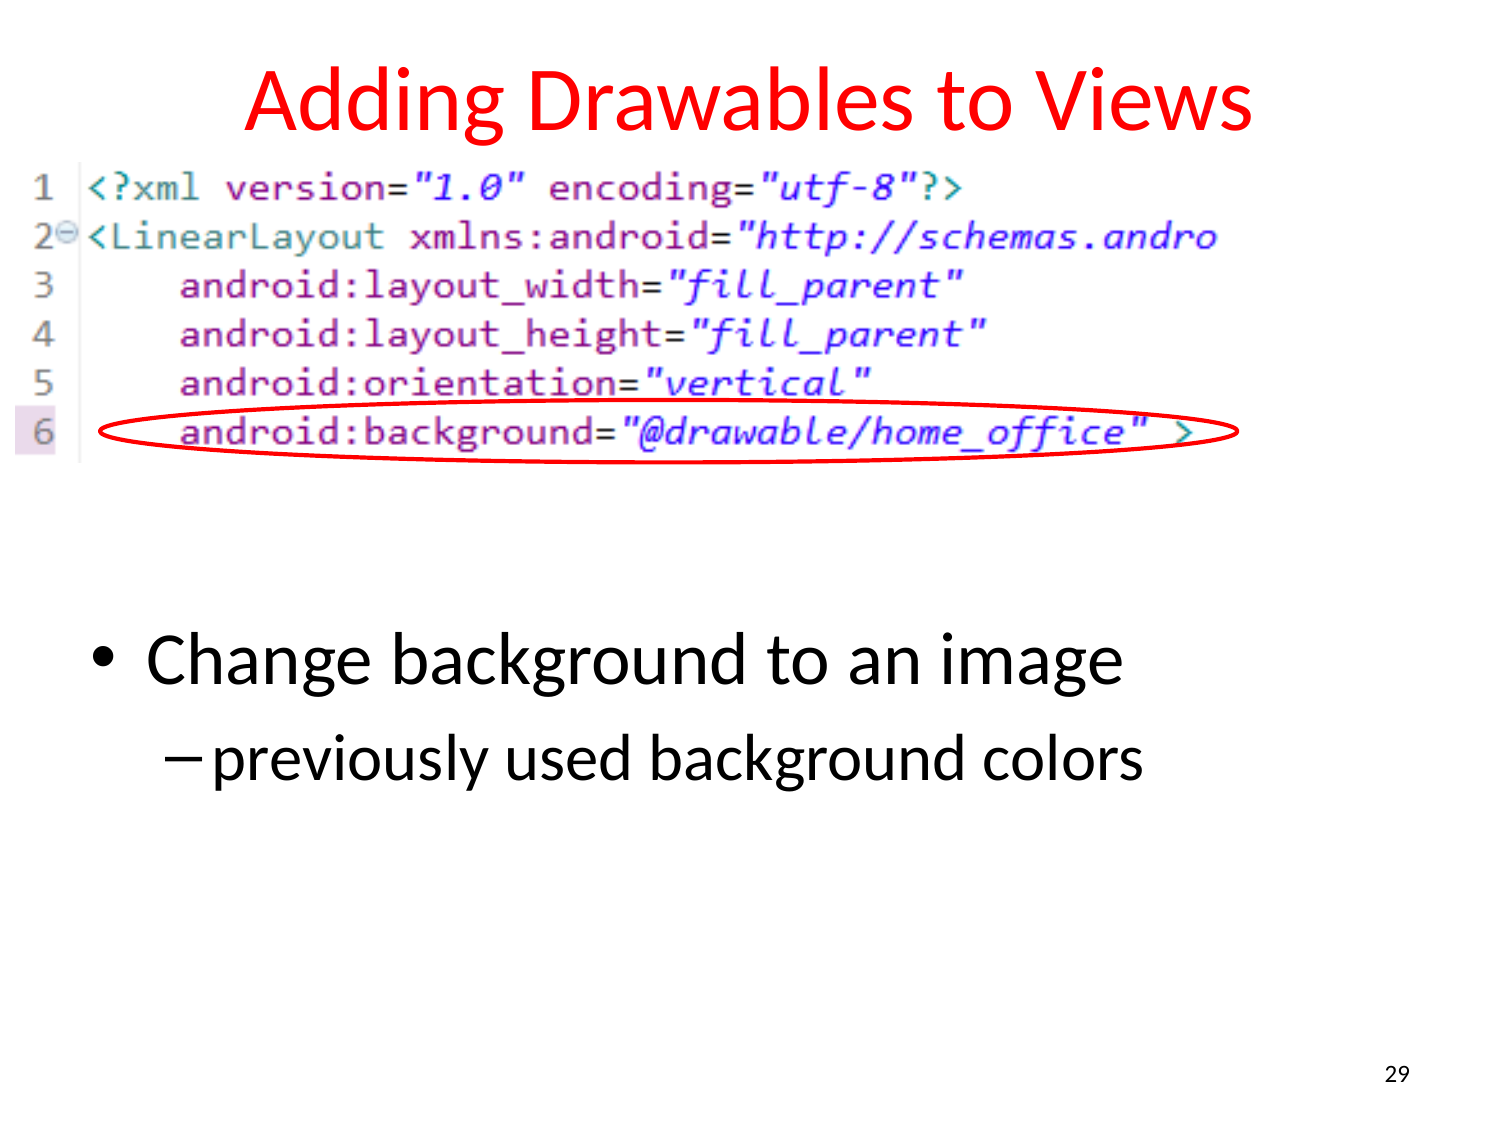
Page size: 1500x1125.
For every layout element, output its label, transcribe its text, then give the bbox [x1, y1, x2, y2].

title Adding Drawables to Views [75, 0, 1425, 182]
picture [15, 162, 1221, 463]
slide_number 29 [1074, 1042, 1425, 1103]
text_box [1226, 422, 1240, 440]
list Change background to an image previously used background colors [75, 182, 1425, 1038]
